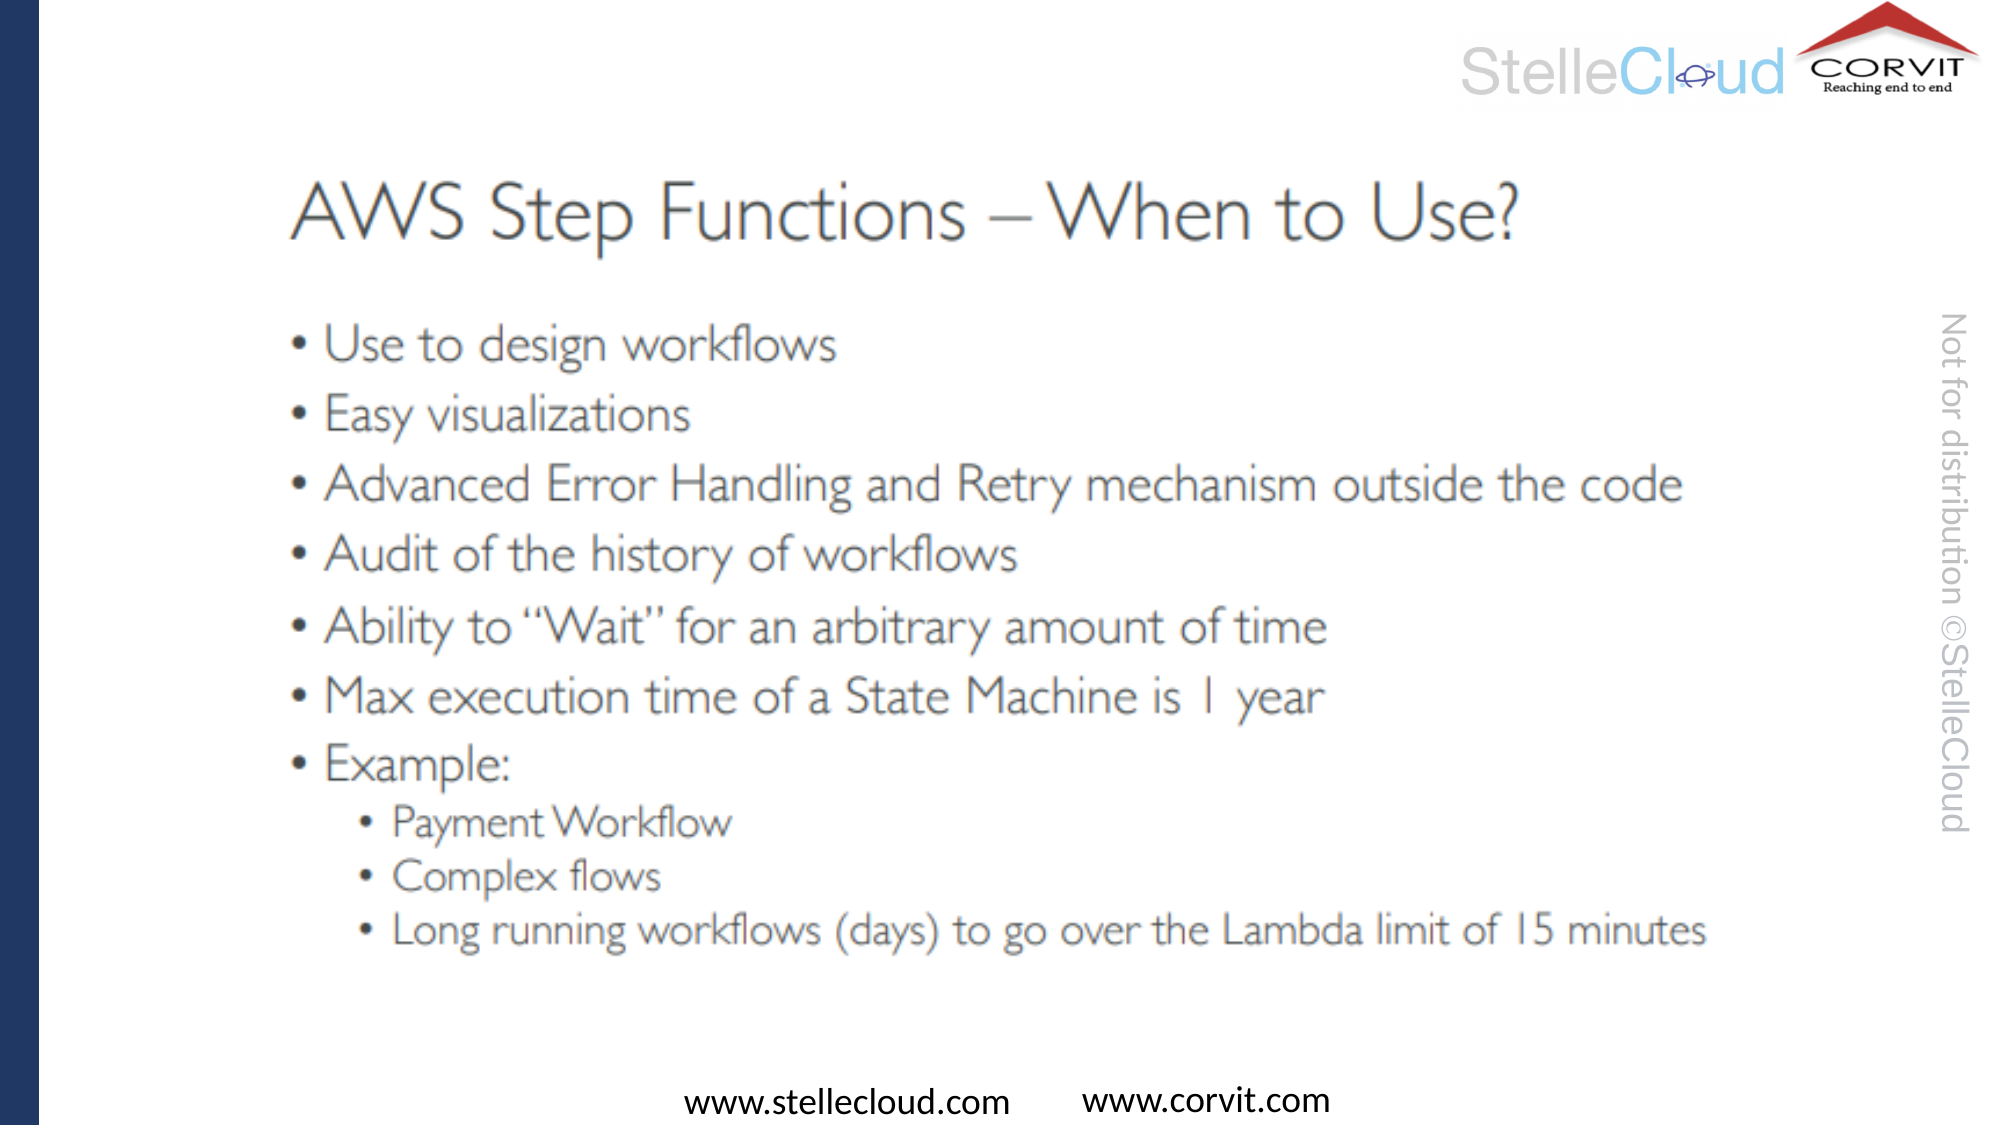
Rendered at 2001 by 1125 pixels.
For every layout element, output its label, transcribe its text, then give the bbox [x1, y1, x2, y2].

text_box Not for distribution ⒸStelleCloud [1927, 297, 1988, 1125]
text_box www.corvit.com [1067, 1067, 1347, 1125]
picture [241, 156, 1770, 975]
picture [1455, 0, 1988, 111]
text_box www.stellecloud.com [669, 1069, 1027, 1125]
